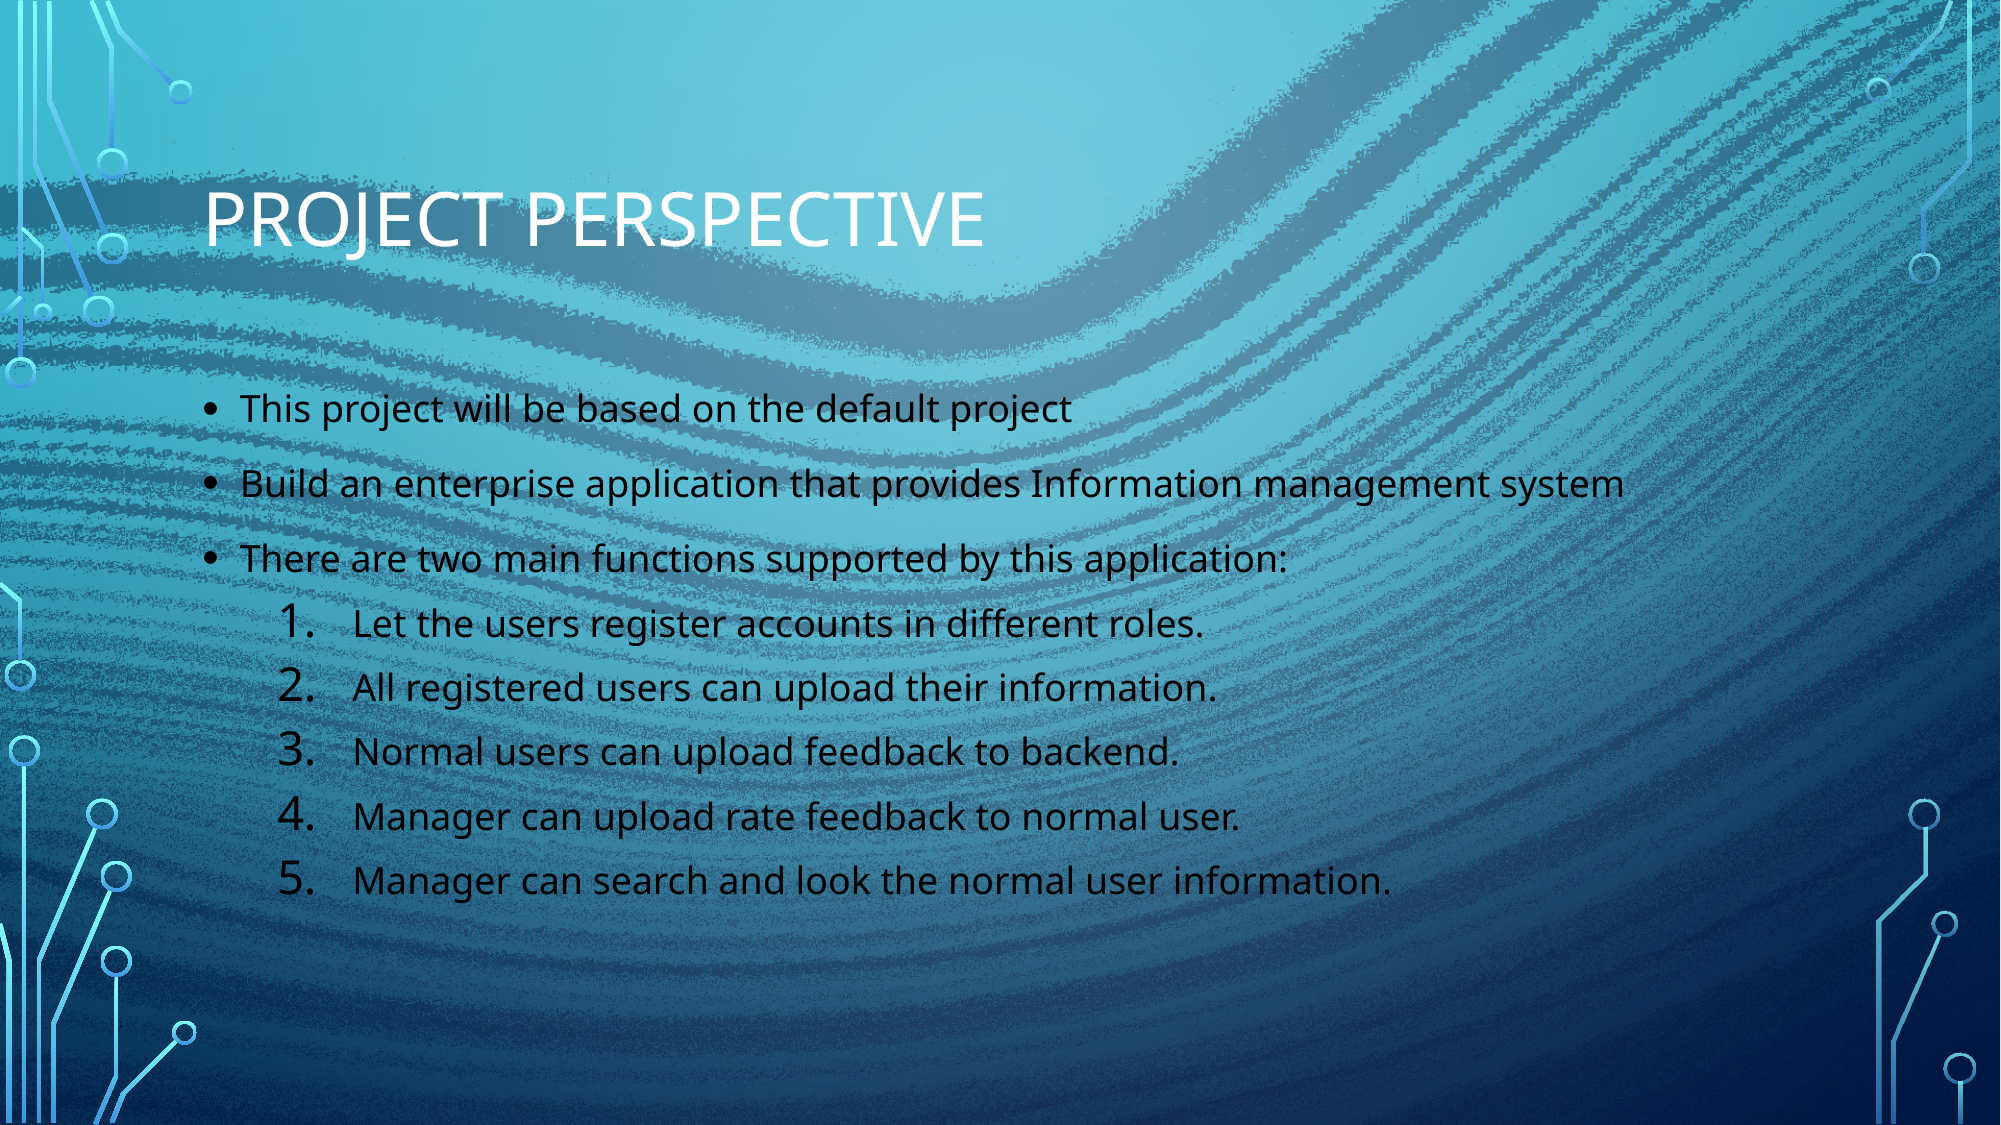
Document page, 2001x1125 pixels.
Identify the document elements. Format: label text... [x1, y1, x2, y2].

list This project will be based on the default project Build an enterprise application that provides Information management system There are two main functions supported by this application: Let the users register accounts in different roles. All registered users can upload their information. Normal users can upload feedback to backend. Manager can upload rate feedback to normal user. Manager can search and look the normal user information. [187, 369, 1813, 1024]
title Project Perspective [187, 101, 1813, 344]
